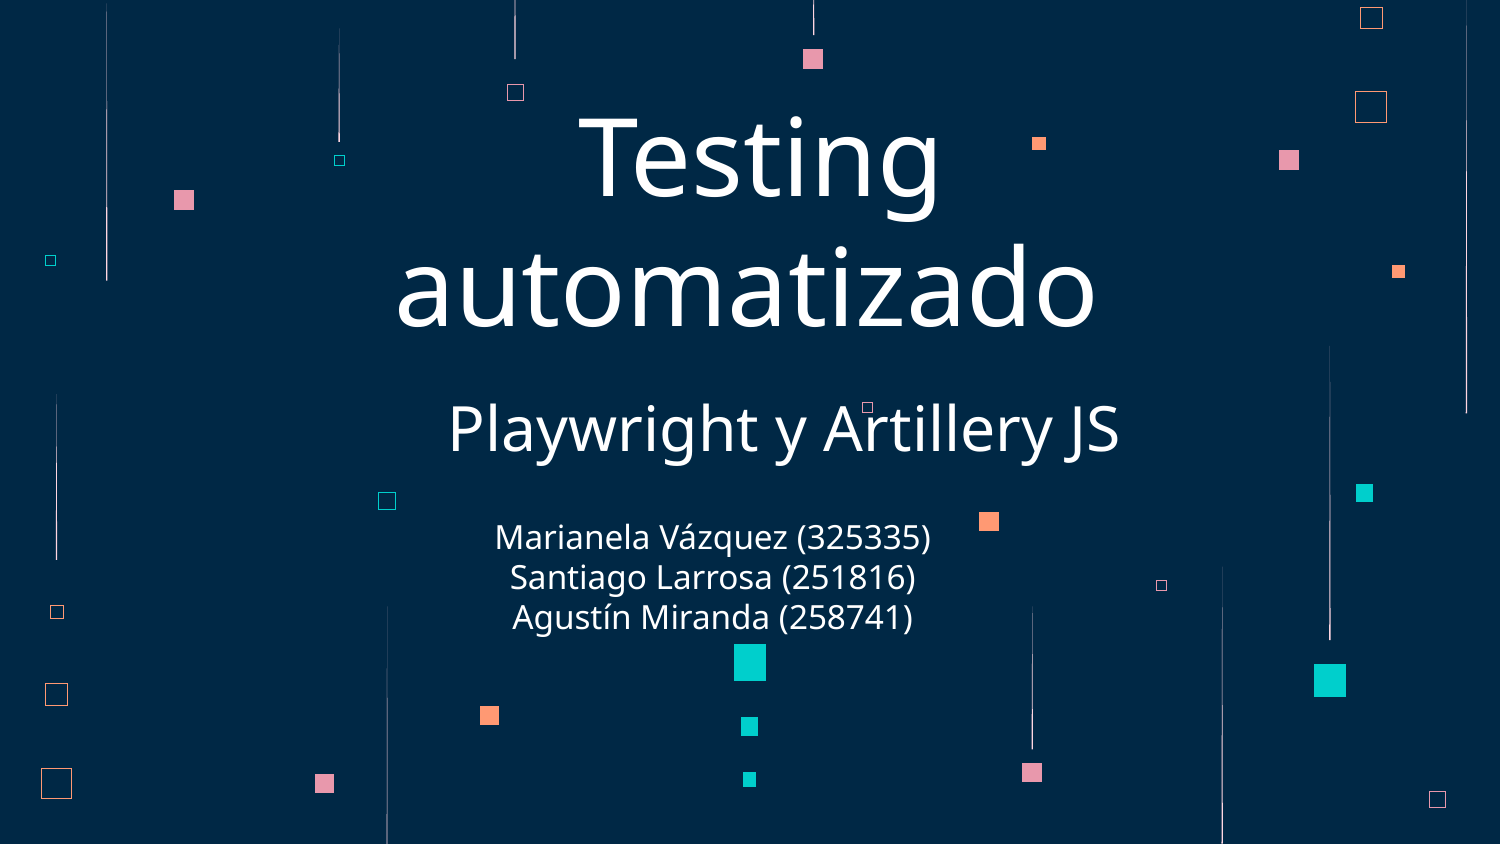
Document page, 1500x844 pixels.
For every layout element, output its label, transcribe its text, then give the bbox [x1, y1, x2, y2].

text_box [479, 705, 500, 726]
text_box [979, 511, 999, 532]
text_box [1022, 606, 1043, 783]
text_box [1313, 345, 1347, 698]
title Testing automatizado [267, 210, 1255, 363]
subtitle Marianela Vázquez (325335) Santiago Larrosa (251816) Agustín Miranda (258741) [433, 501, 974, 632]
text_box [314, 773, 335, 794]
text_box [733, 644, 767, 787]
text_box [1032, 137, 1046, 151]
text_box Playwright y Artillery JS [432, 380, 1173, 471]
